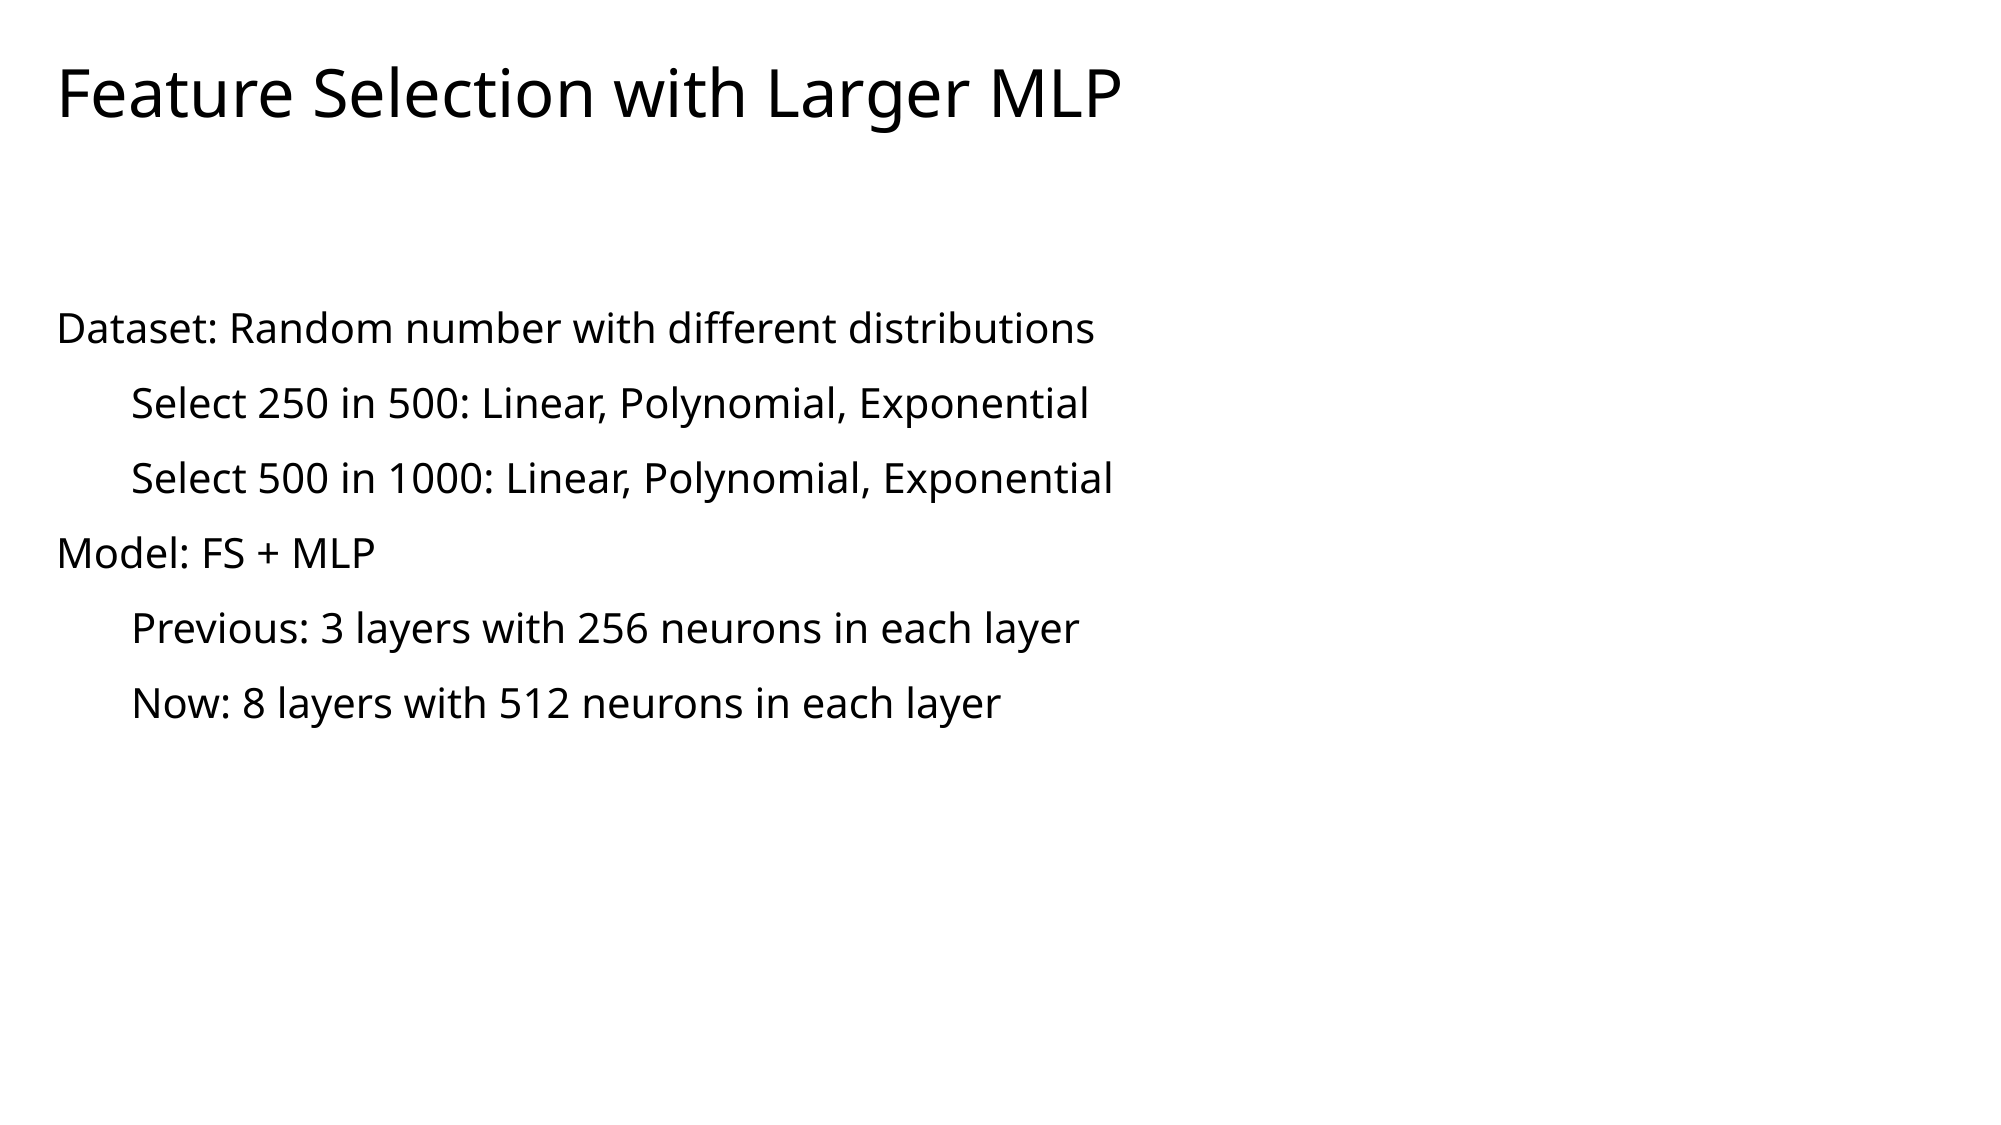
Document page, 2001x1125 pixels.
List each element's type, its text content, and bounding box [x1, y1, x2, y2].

text_box Dataset: Random number with different distributions Select 250 in 500: Linear, Polynomial, Exponential Select 500 in 1000: Linear, Polynomial, Exponential Model: FS + MLP Previous: 3 layers with 256 neurons in each layer Now: 8 layers with 512 neurons in each layer [41, 269, 1412, 735]
text_box Feature Selection with Larger MLP [41, 43, 1311, 138]
